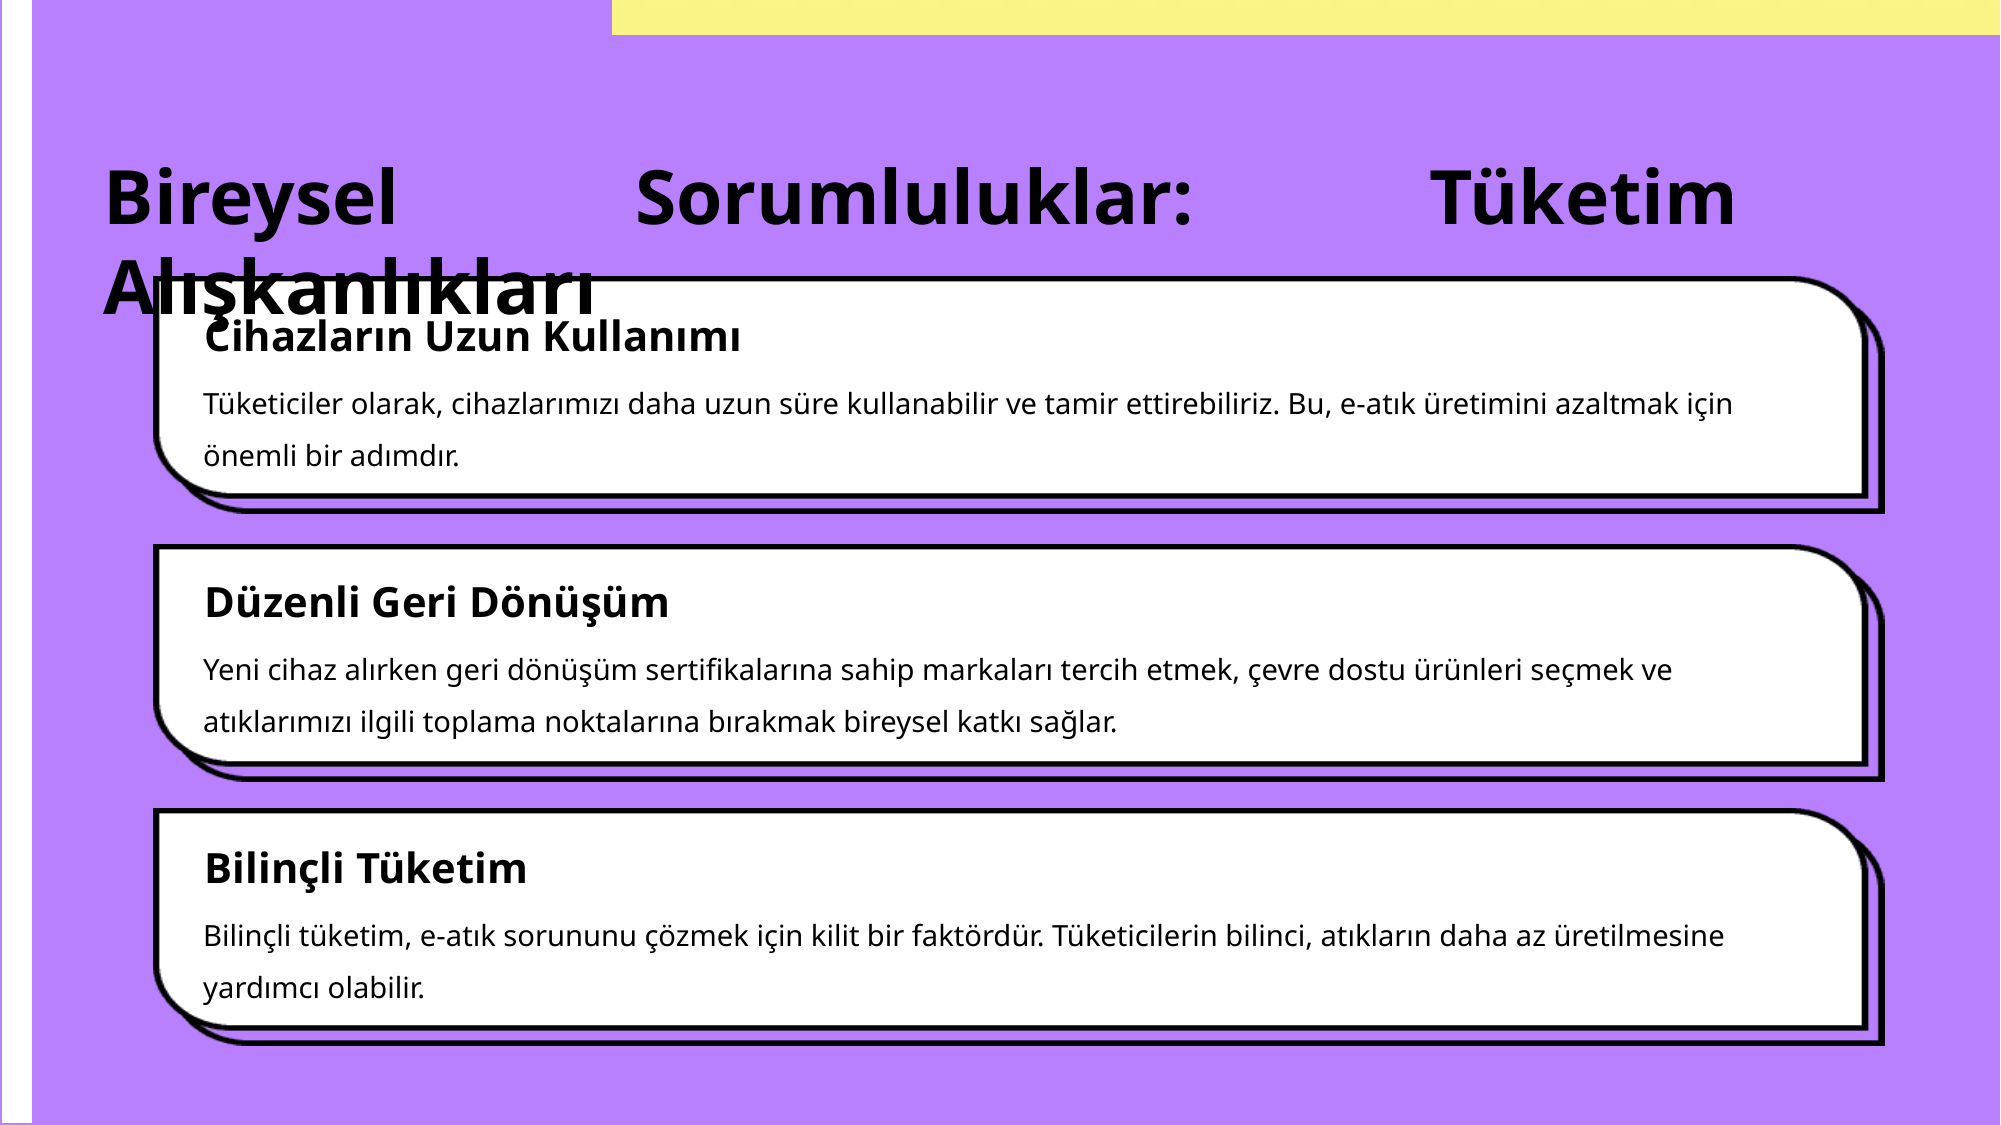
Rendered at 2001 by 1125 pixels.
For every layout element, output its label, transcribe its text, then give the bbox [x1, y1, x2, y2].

text_box Bireysel Sorumluluklar: Tüketim Alışkanlıkları [88, 142, 1755, 279]
picture [2, 0, 32, 1123]
picture [122, 255, 1914, 1056]
picture [612, 0, 2000, 35]
